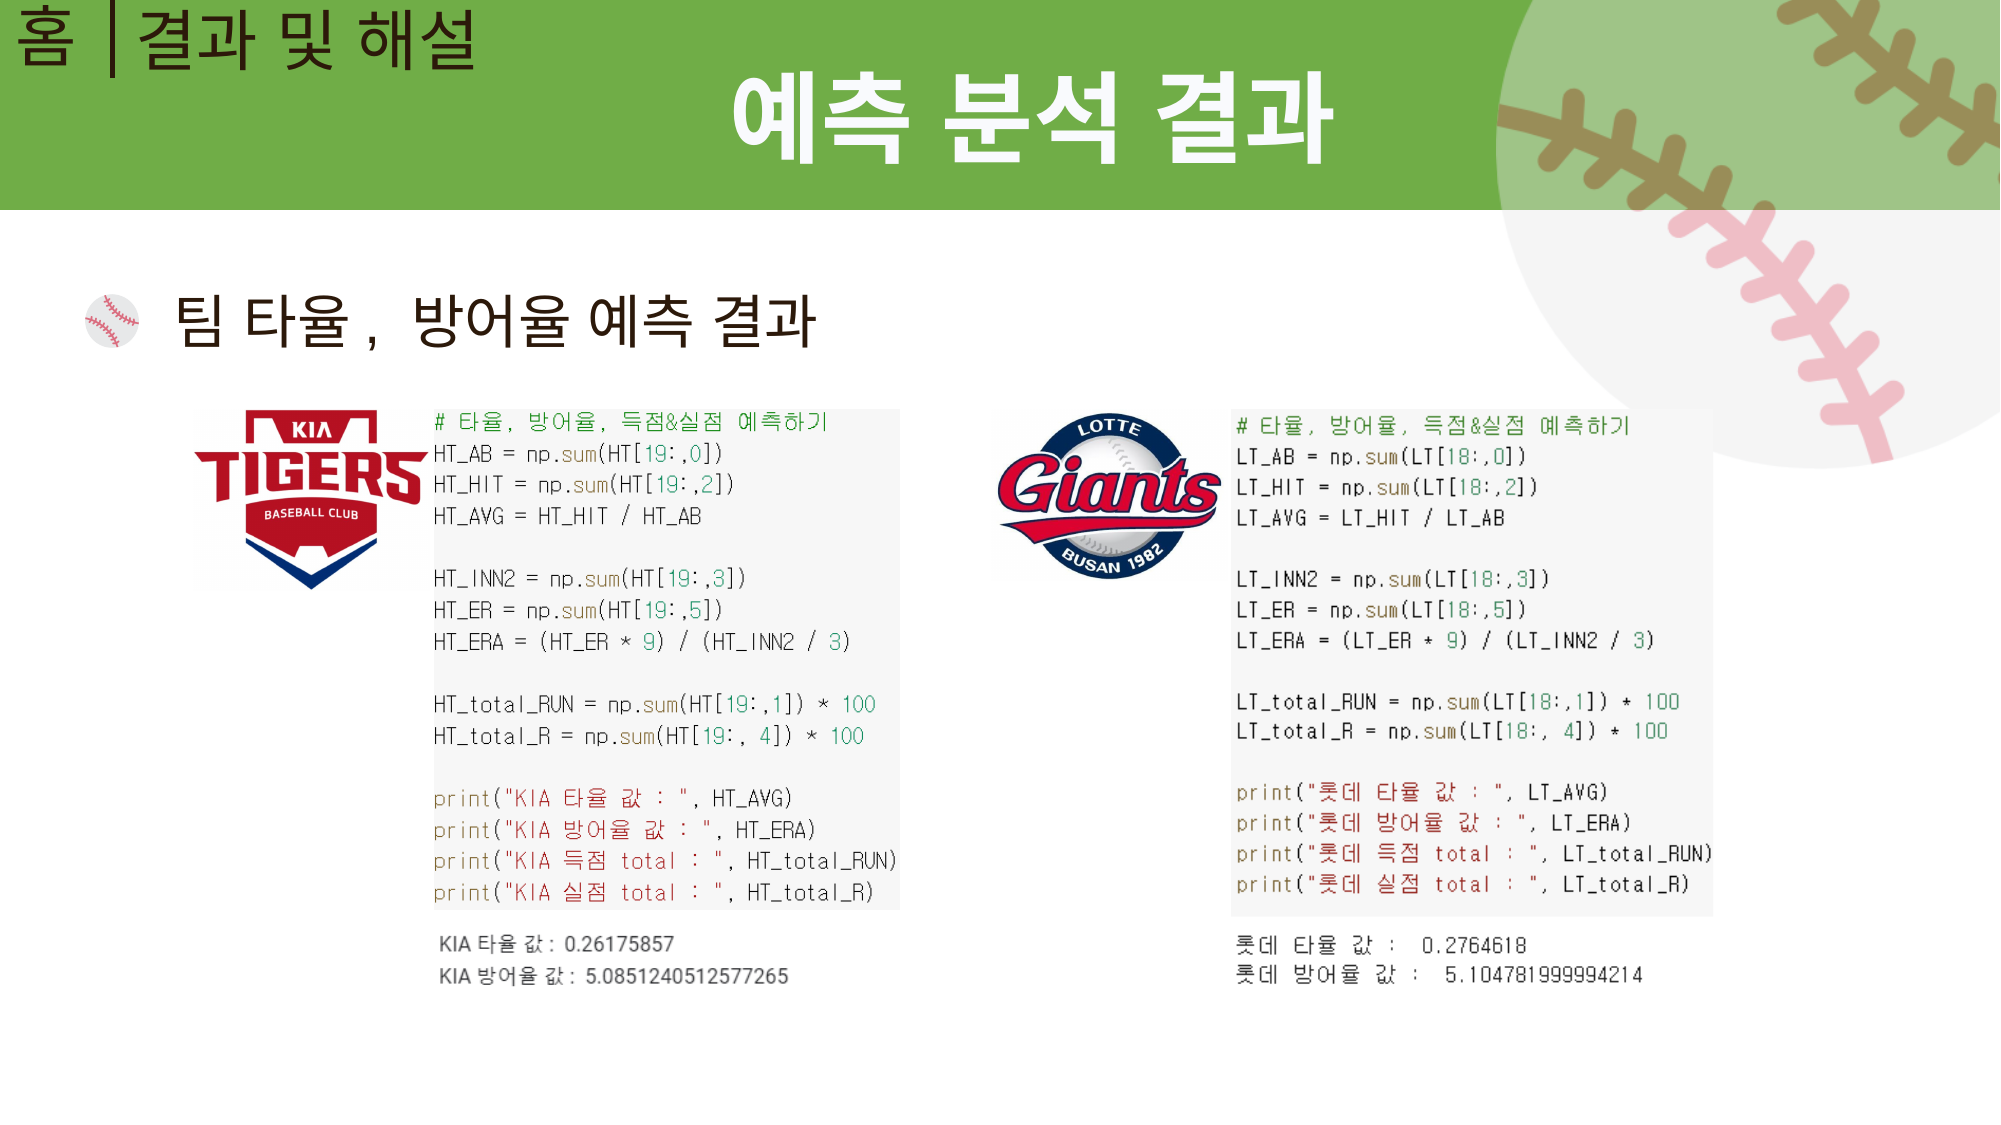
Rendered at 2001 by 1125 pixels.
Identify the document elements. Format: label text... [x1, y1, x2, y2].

picture [1230, 0, 2000, 991]
text_box [0, 0, 1490, 210]
text_box 팀 타율, 방어율 예측 결과 [159, 277, 1034, 363]
picture [85, 293, 140, 348]
text_box 예측 분석 결과 [714, 47, 1490, 183]
picture [991, 409, 1228, 581]
text_box 결과 및 해설 [120, 0, 524, 86]
text_box 홈 [0, 0, 120, 82]
picture [192, 409, 430, 592]
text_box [433, 409, 900, 991]
